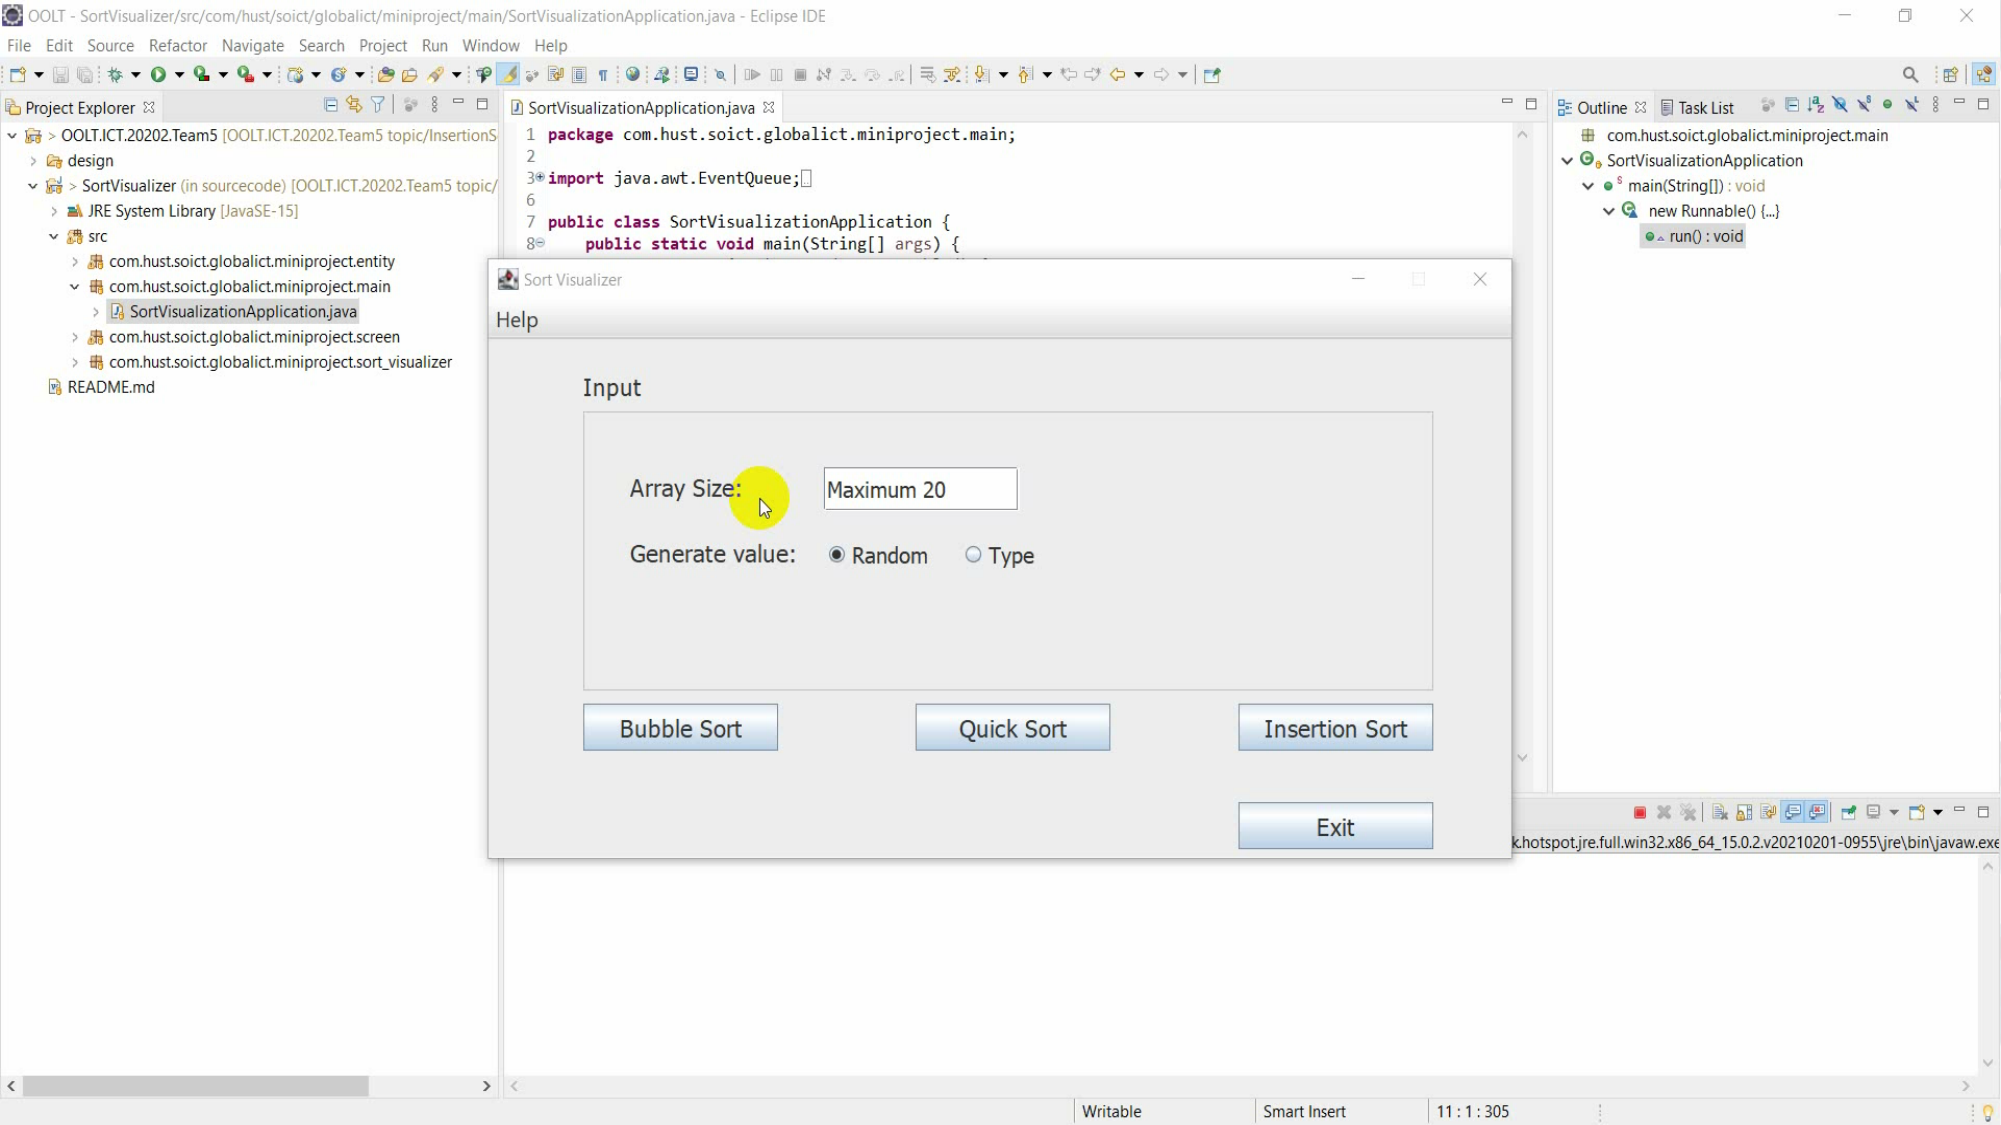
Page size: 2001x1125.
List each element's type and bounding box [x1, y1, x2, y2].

text_box [0, 0, 2000, 1125]
